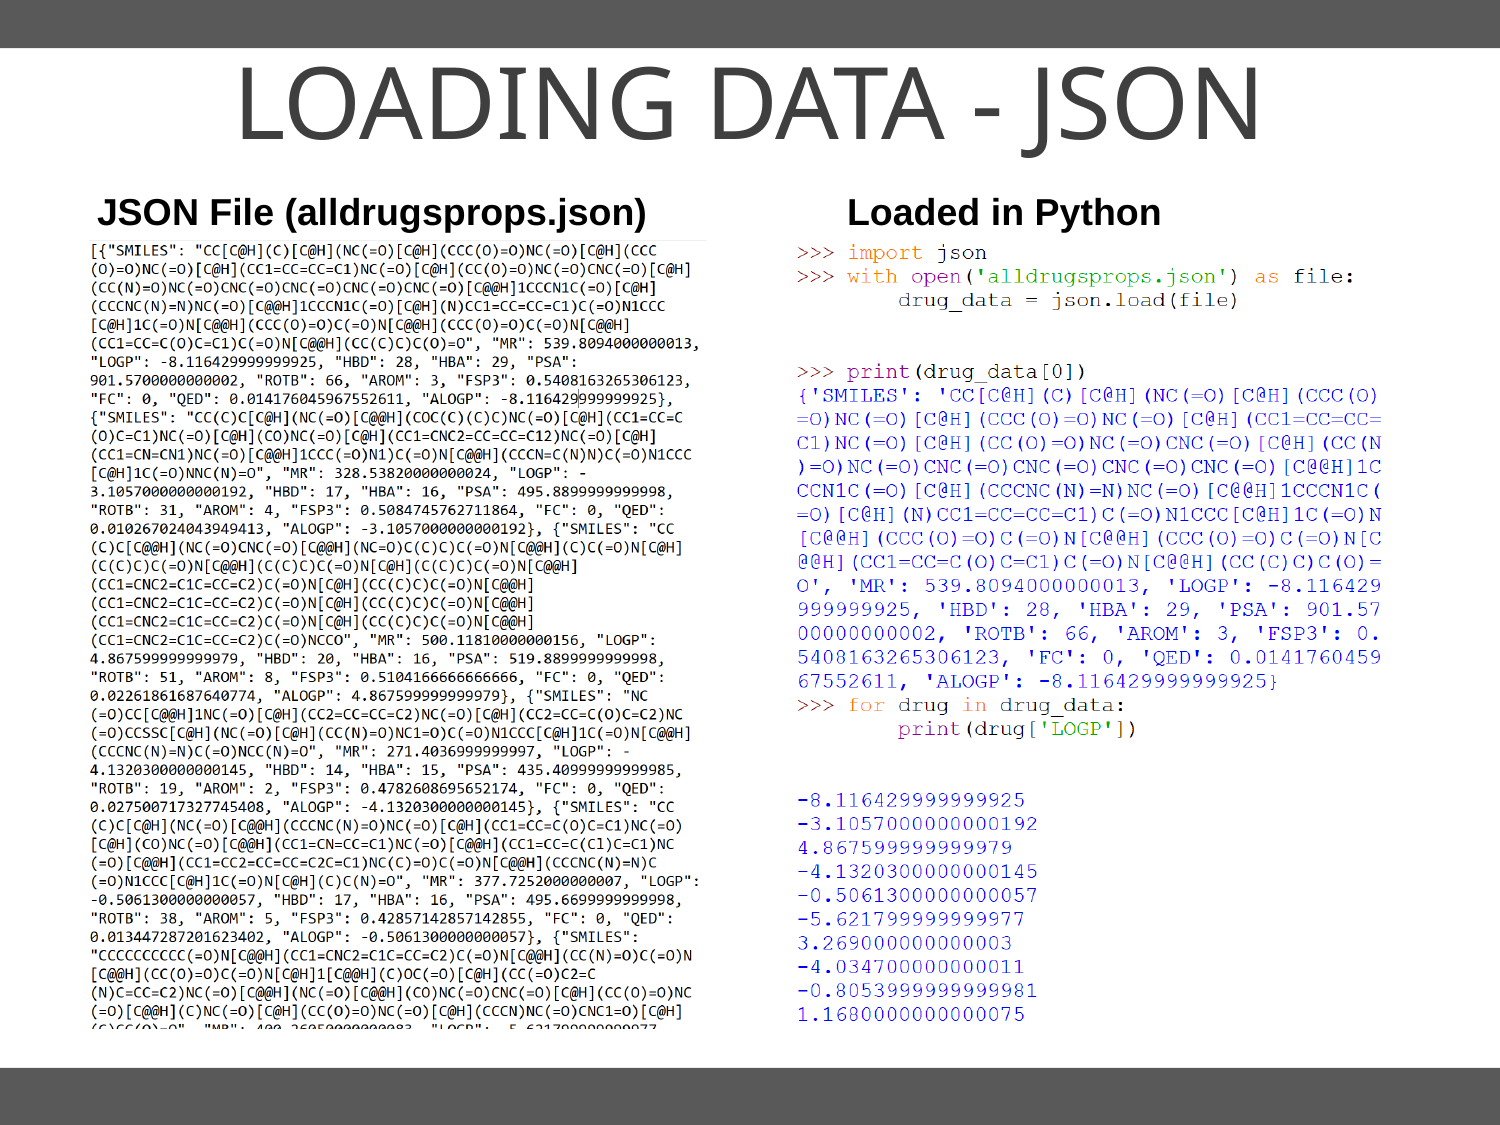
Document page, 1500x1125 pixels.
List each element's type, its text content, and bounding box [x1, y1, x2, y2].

text_box [0, 1067, 1500, 1125]
text_box LOADING DATA - JSON [0, 56, 1500, 263]
picture [792, 239, 1386, 1030]
text_box [0, 0, 1500, 49]
text_box JSON File (alldrugsprops.json) Loaded in Python [82, 185, 1363, 900]
picture [88, 239, 708, 1029]
